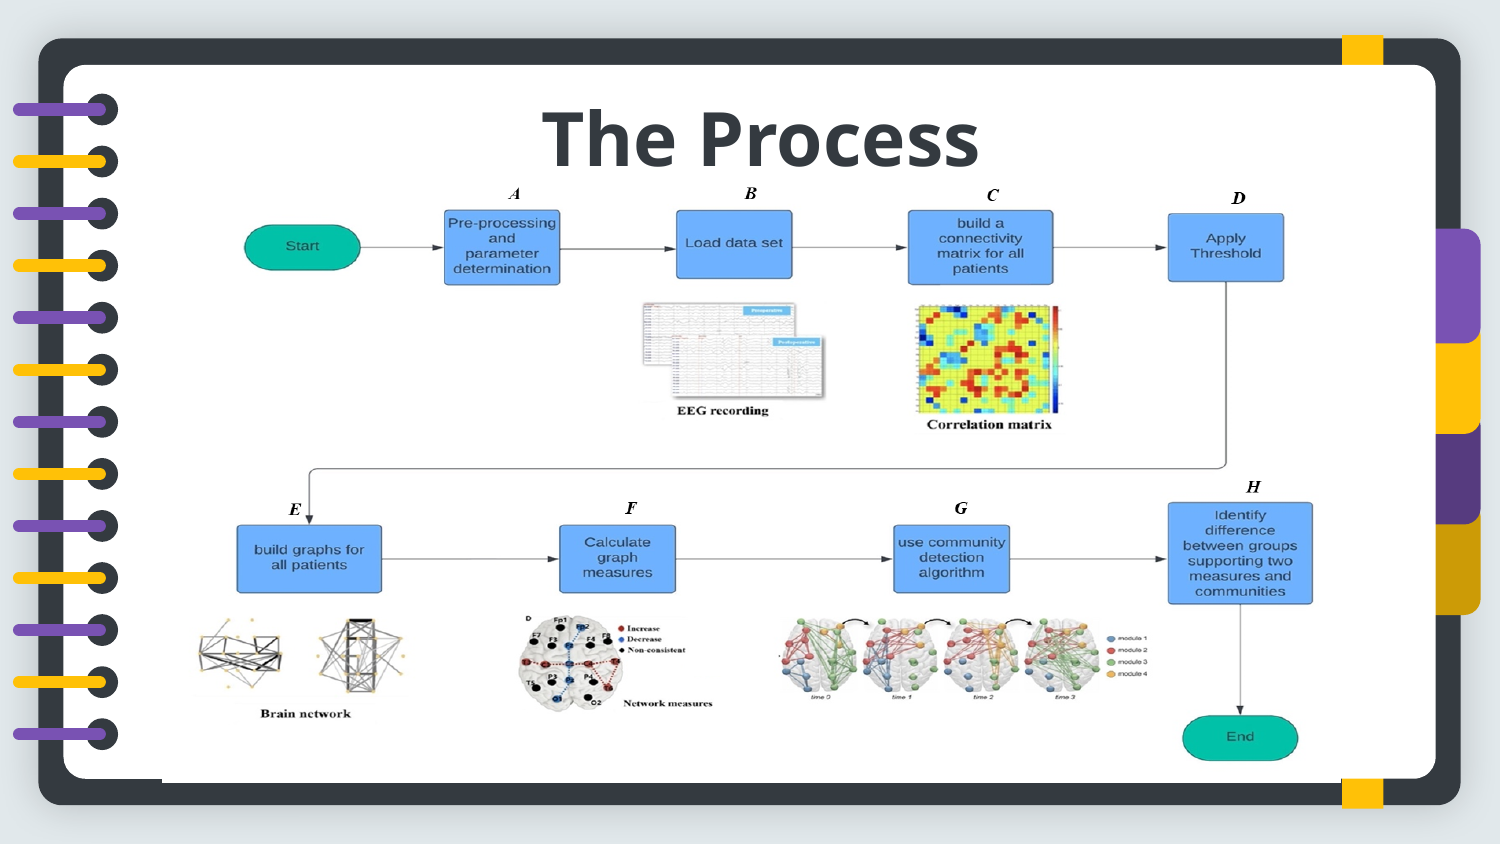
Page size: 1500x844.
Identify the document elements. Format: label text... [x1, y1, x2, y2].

picture [161, 172, 1341, 783]
title The Process [159, 76, 1382, 174]
